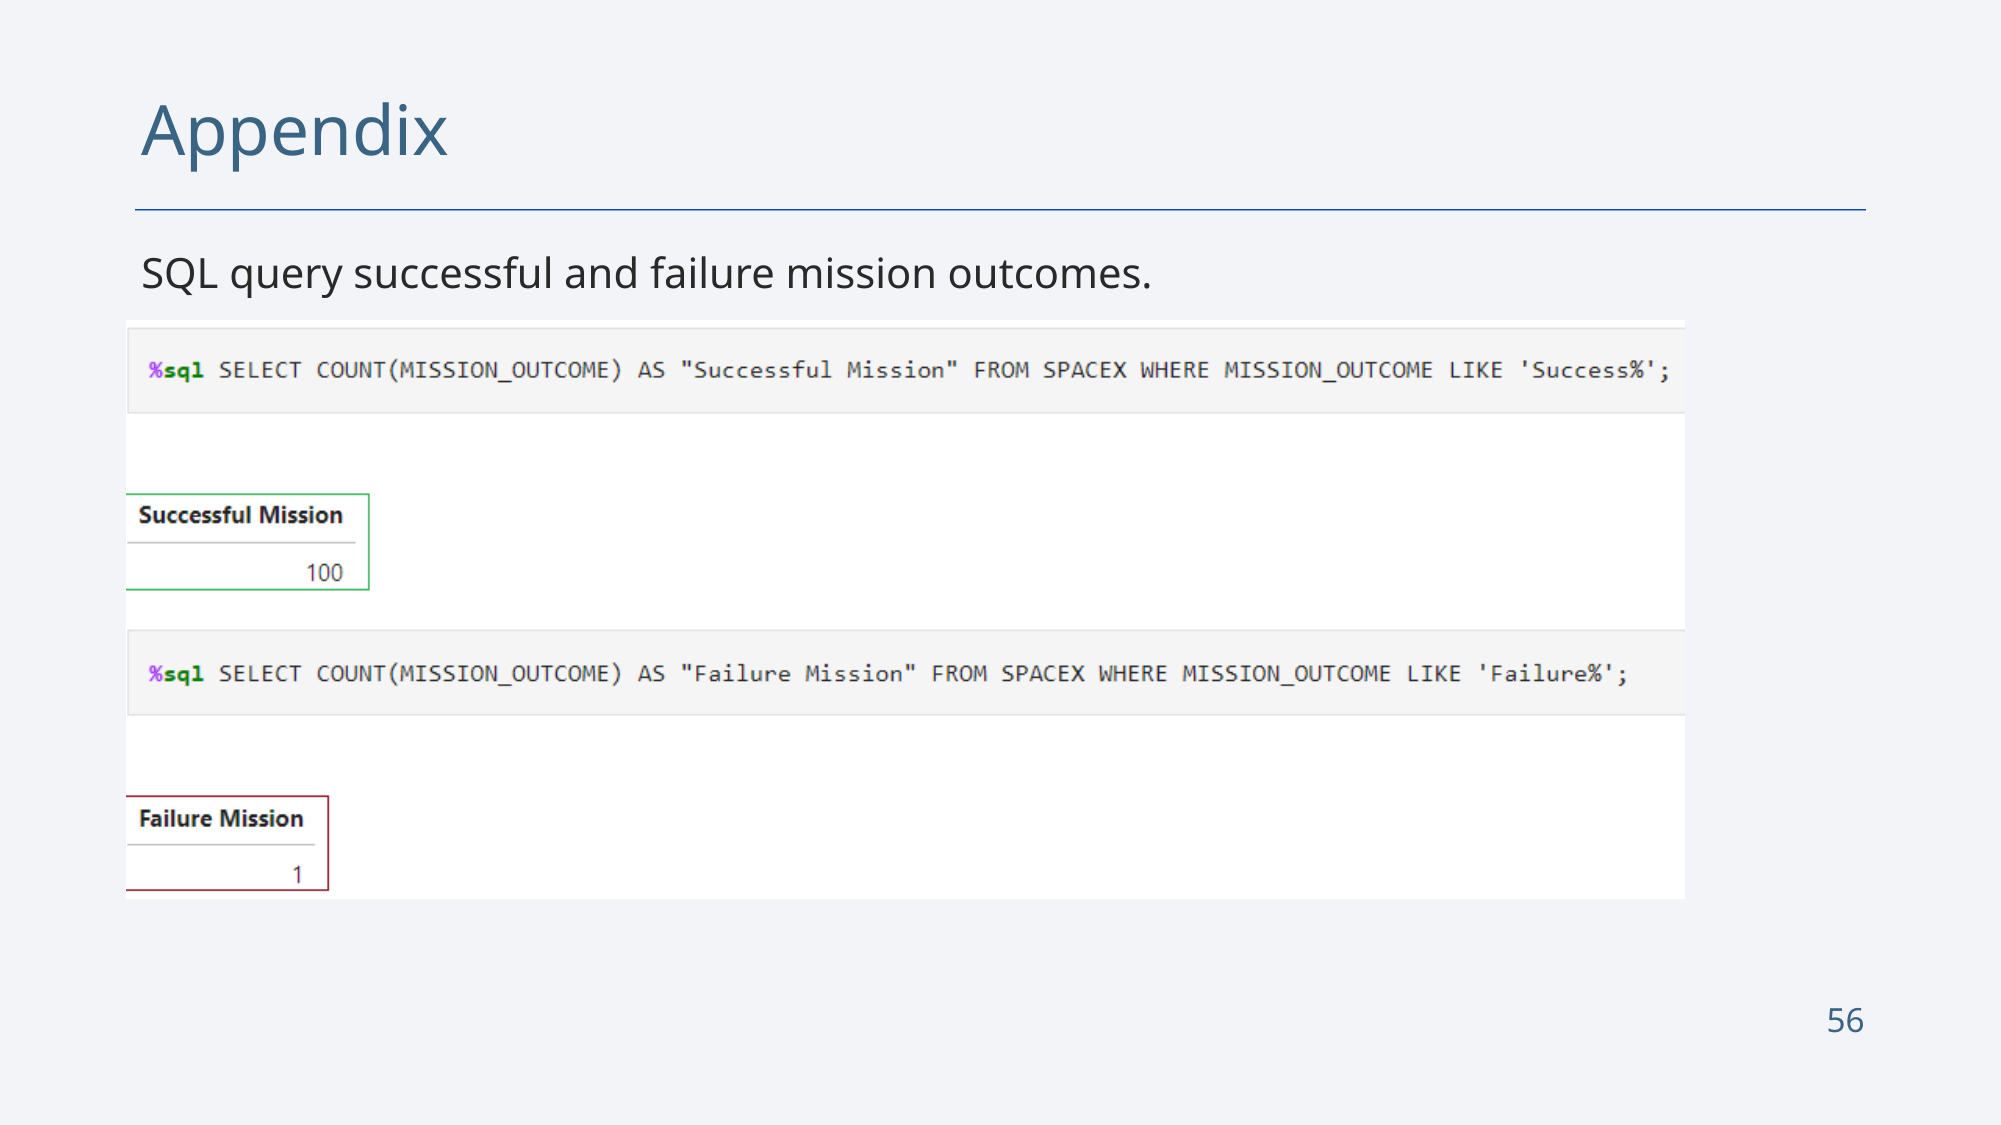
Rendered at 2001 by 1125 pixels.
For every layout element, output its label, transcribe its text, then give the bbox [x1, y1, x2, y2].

text_box SQL query successful and failure mission outcomes. [126, 239, 1296, 305]
text_box Appendix [126, 88, 1852, 179]
picture [0, 0, 2001, 1125]
slide_number 56 [1429, 988, 1880, 1055]
